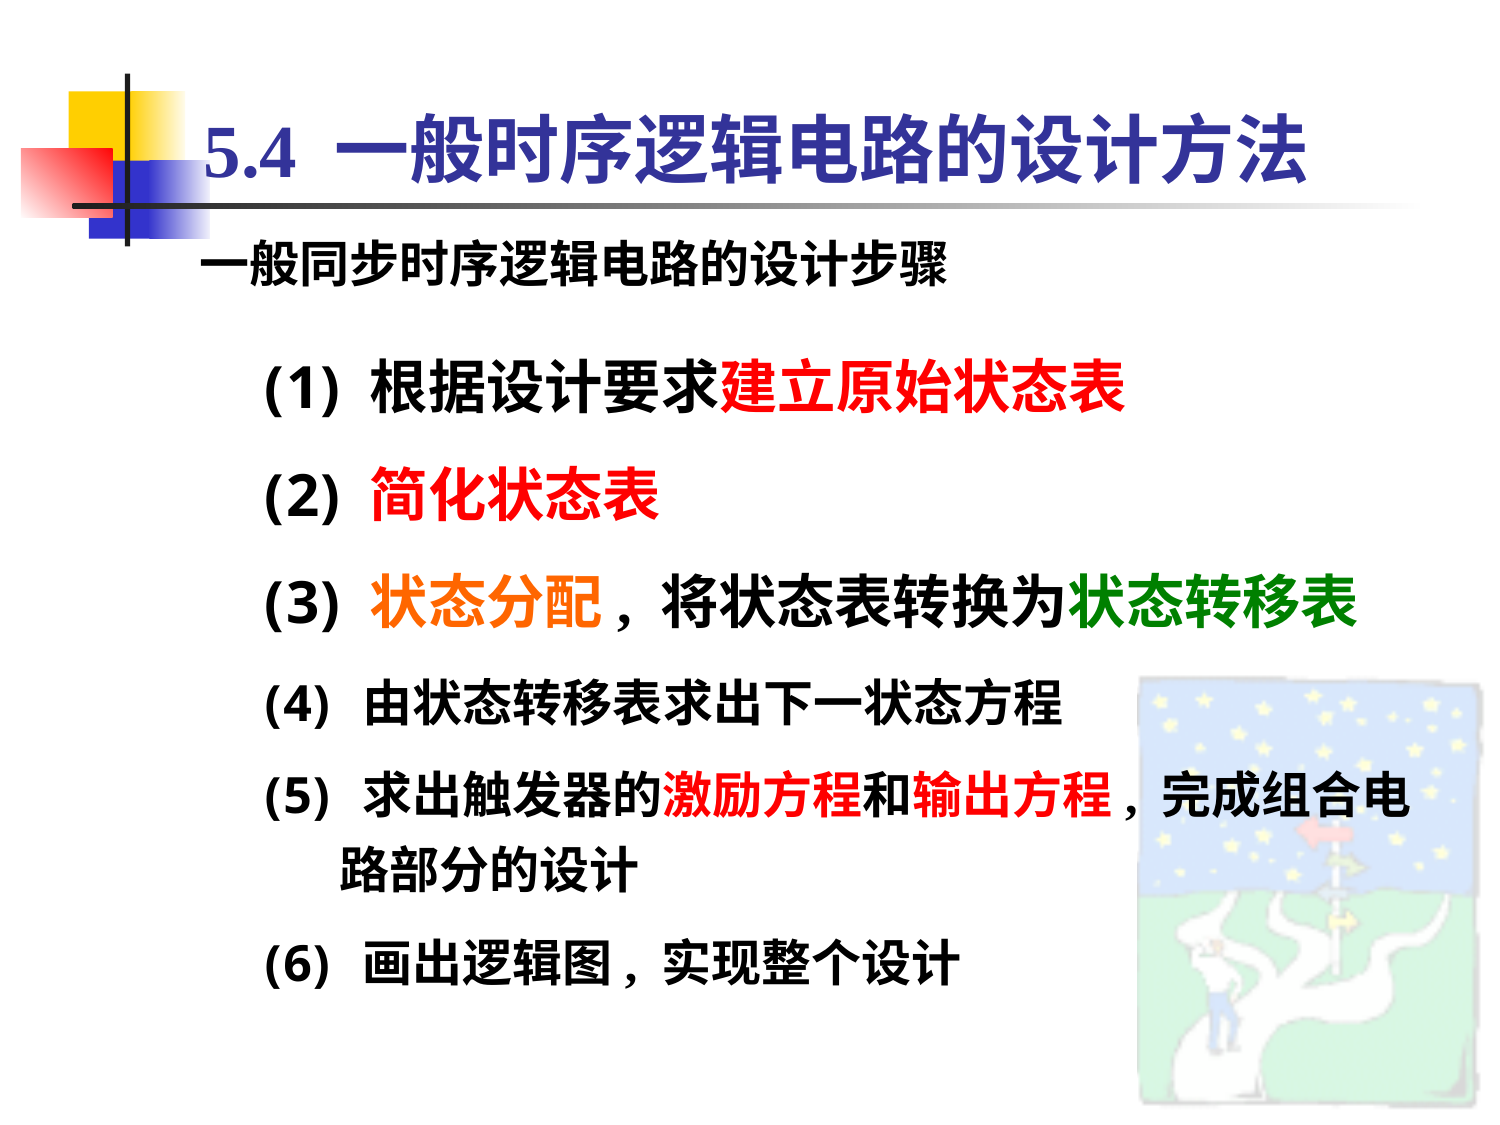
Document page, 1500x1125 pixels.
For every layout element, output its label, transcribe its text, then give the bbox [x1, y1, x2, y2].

picture [1137, 674, 1488, 1113]
title 5.4 一般时序逻辑电路的设计方法 [188, 12, 1468, 200]
text_box 根据设计要求建立原始状态表 简化状态表 状态分配, 将状态表转换为状态转移表 由状态转移表求出下一状态方程 求出触发器的激励方程和输出方程, 完成组合电路部分的设计 画出逻辑图, 实现整个设计 [249, 324, 1438, 999]
text_box 一般同步时序逻辑电路的设计步骤 [184, 224, 1302, 300]
